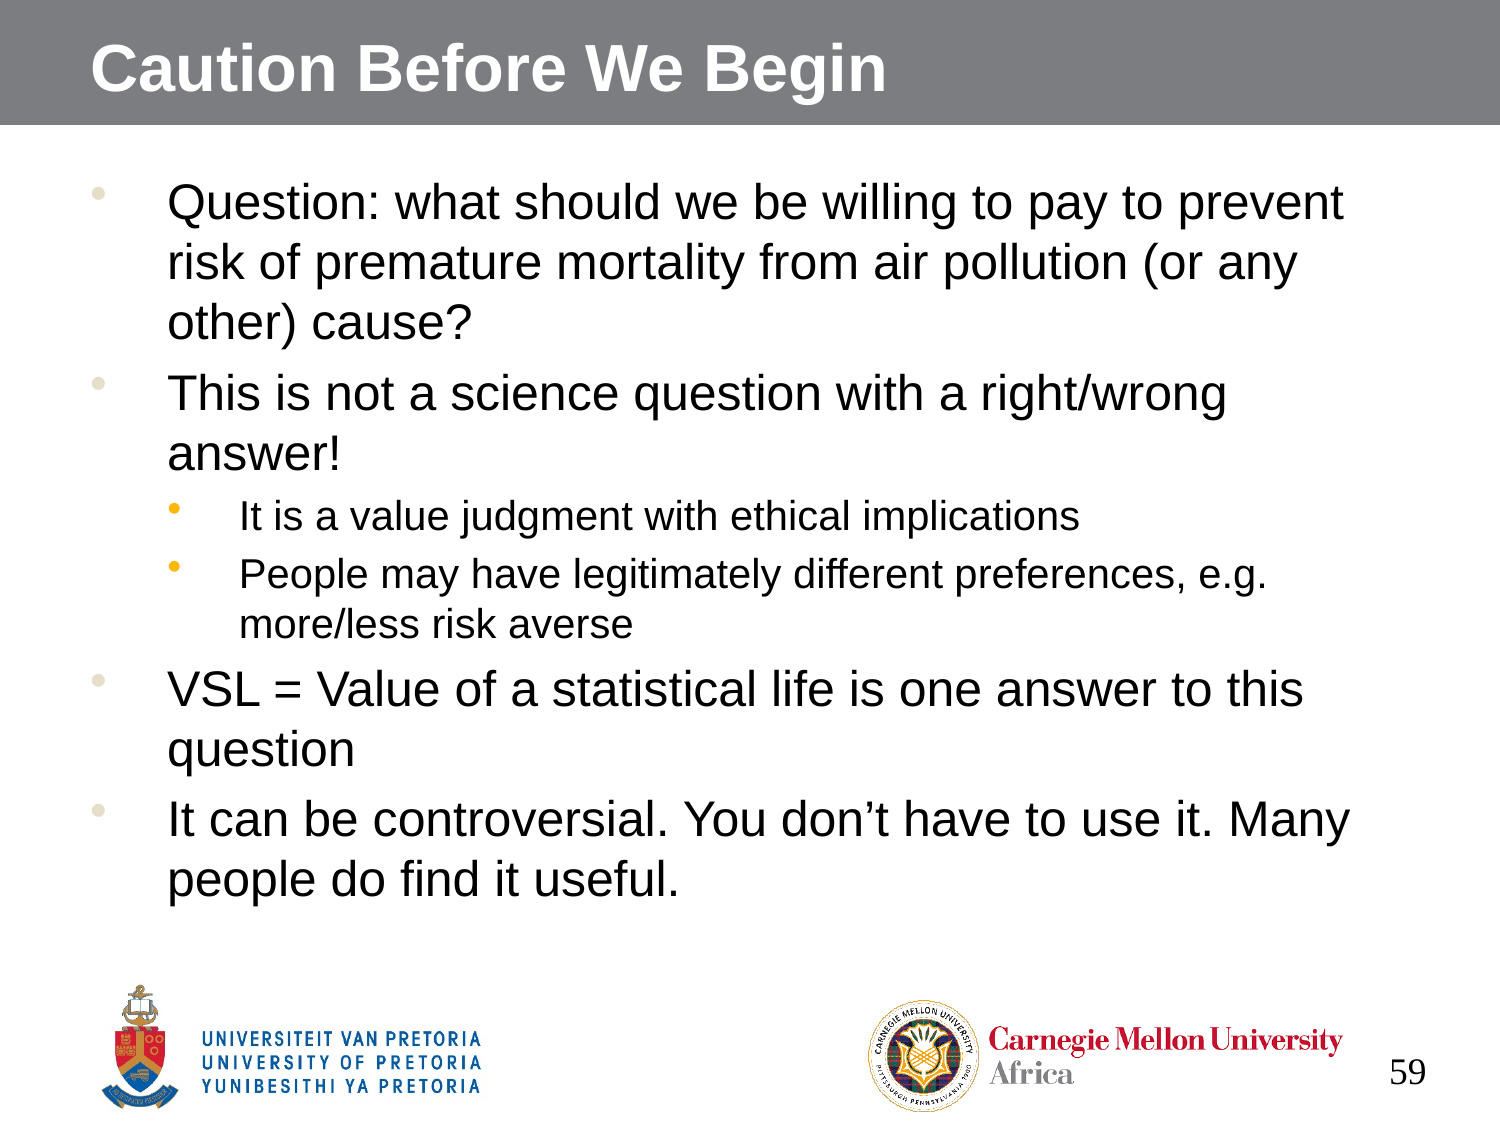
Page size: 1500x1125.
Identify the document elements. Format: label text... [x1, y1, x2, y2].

picture [92, 980, 495, 1112]
picture [989, 1026, 1343, 1084]
list Question: what should we be willing to pay to prevent risk of premature mortality from air pollution (or any other) cause? This is not a science question with a right/wrong answer! It is a value judgment with ethical implications People may have legitimately different preferences, e.g. more/less risk averse VSL = Value of a statistical life is one answer to this question It can be controversial. You don’t have to use it. Many people do find it useful. [75, 162, 1425, 979]
picture [868, 1000, 979, 1112]
title Caution Before We Begin [75, 12, 1425, 113]
